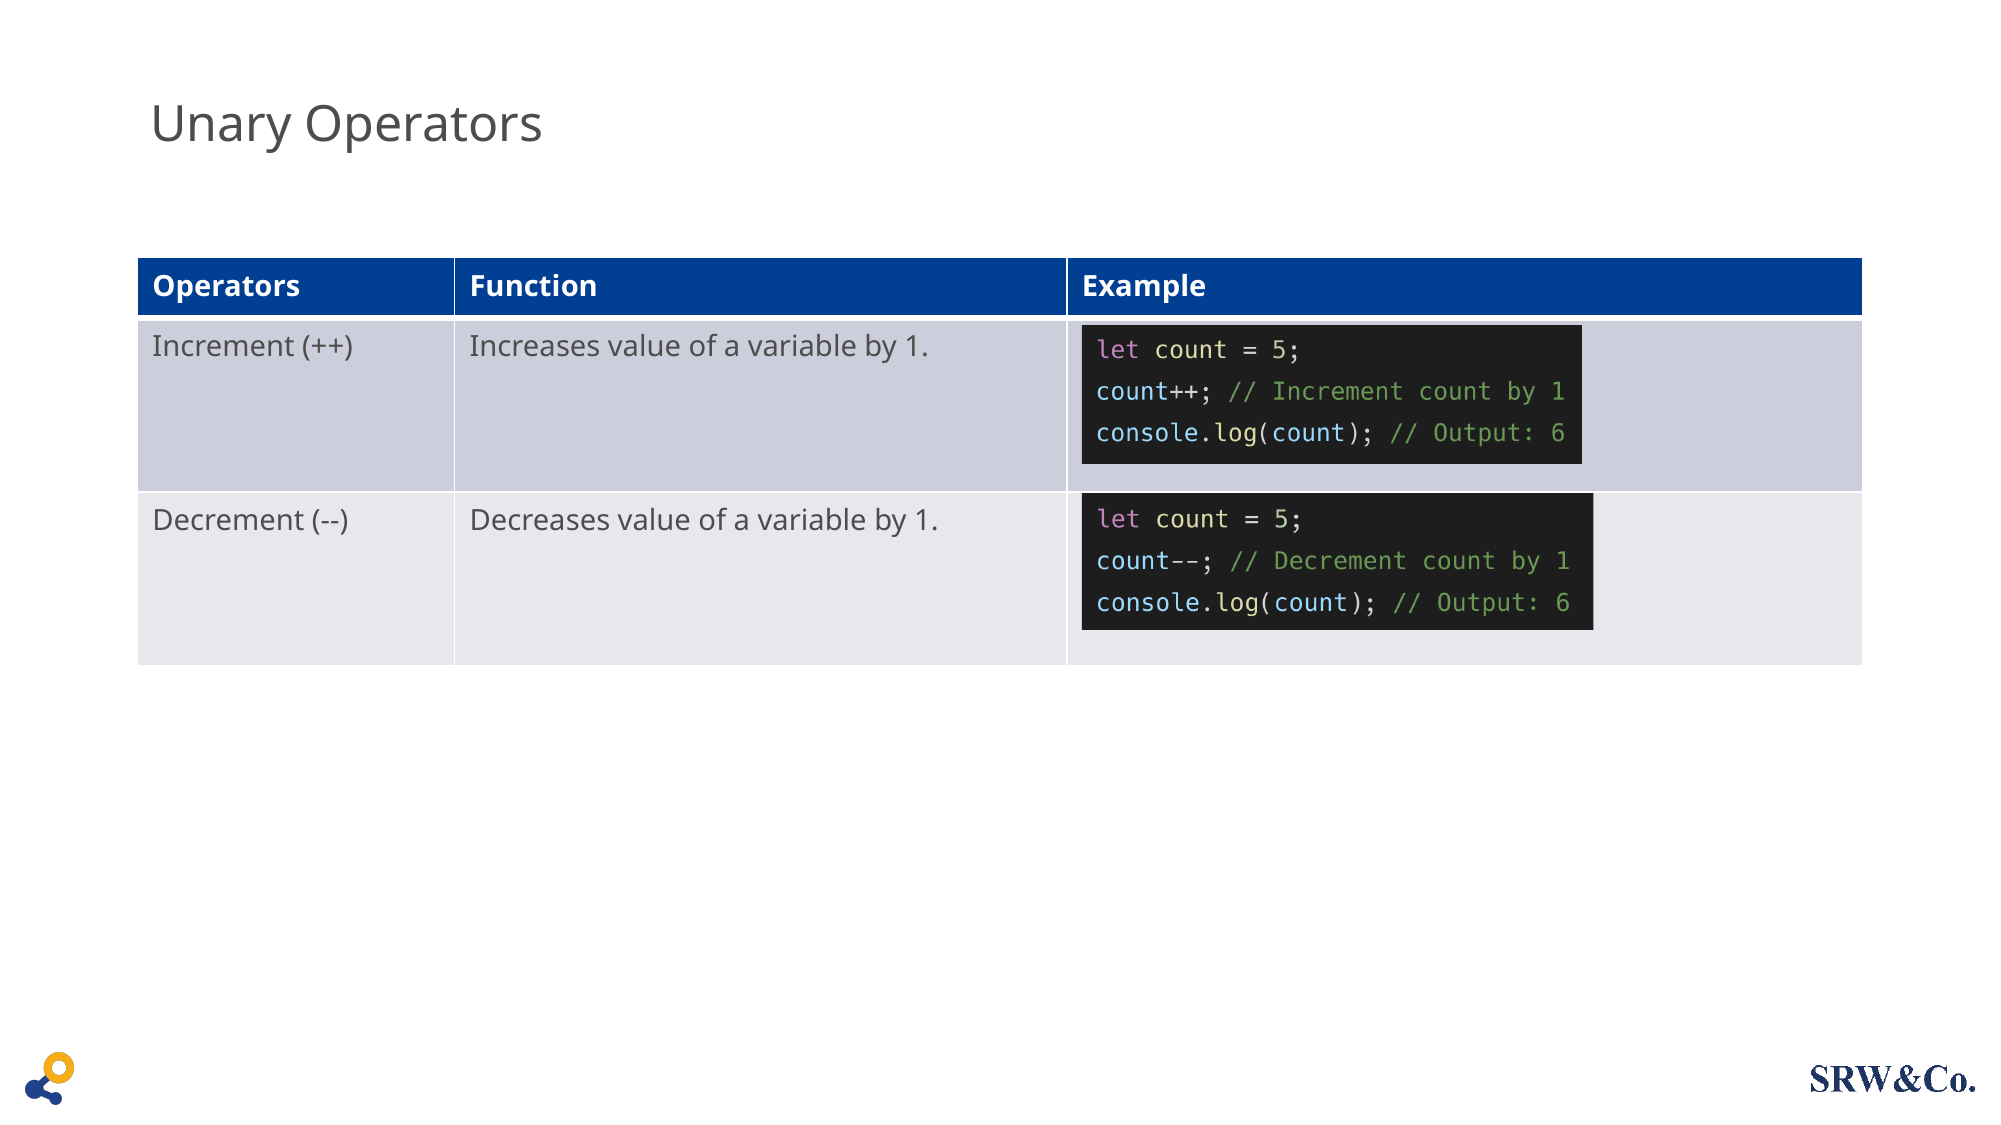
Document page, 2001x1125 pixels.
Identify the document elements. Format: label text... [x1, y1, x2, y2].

table_header Operators [138, 258, 454, 315]
table_header Example [1068, 258, 1862, 315]
table_cell Increases value of a variable by 1. [455, 321, 1066, 491]
table_cell Decrement (--) [138, 493, 454, 665]
picture [1081, 324, 1582, 464]
picture [1081, 493, 1594, 630]
picture [1811, 1065, 1975, 1092]
table_header Function [455, 258, 1066, 315]
table_cell [1068, 321, 1862, 491]
table_cell Decreases value of a variable by 1. [455, 493, 1066, 665]
table_cell [1068, 493, 1862, 665]
picture [25, 1052, 74, 1105]
title Unary Operators [135, 90, 1190, 161]
table_cell Increment (++) [138, 321, 454, 491]
